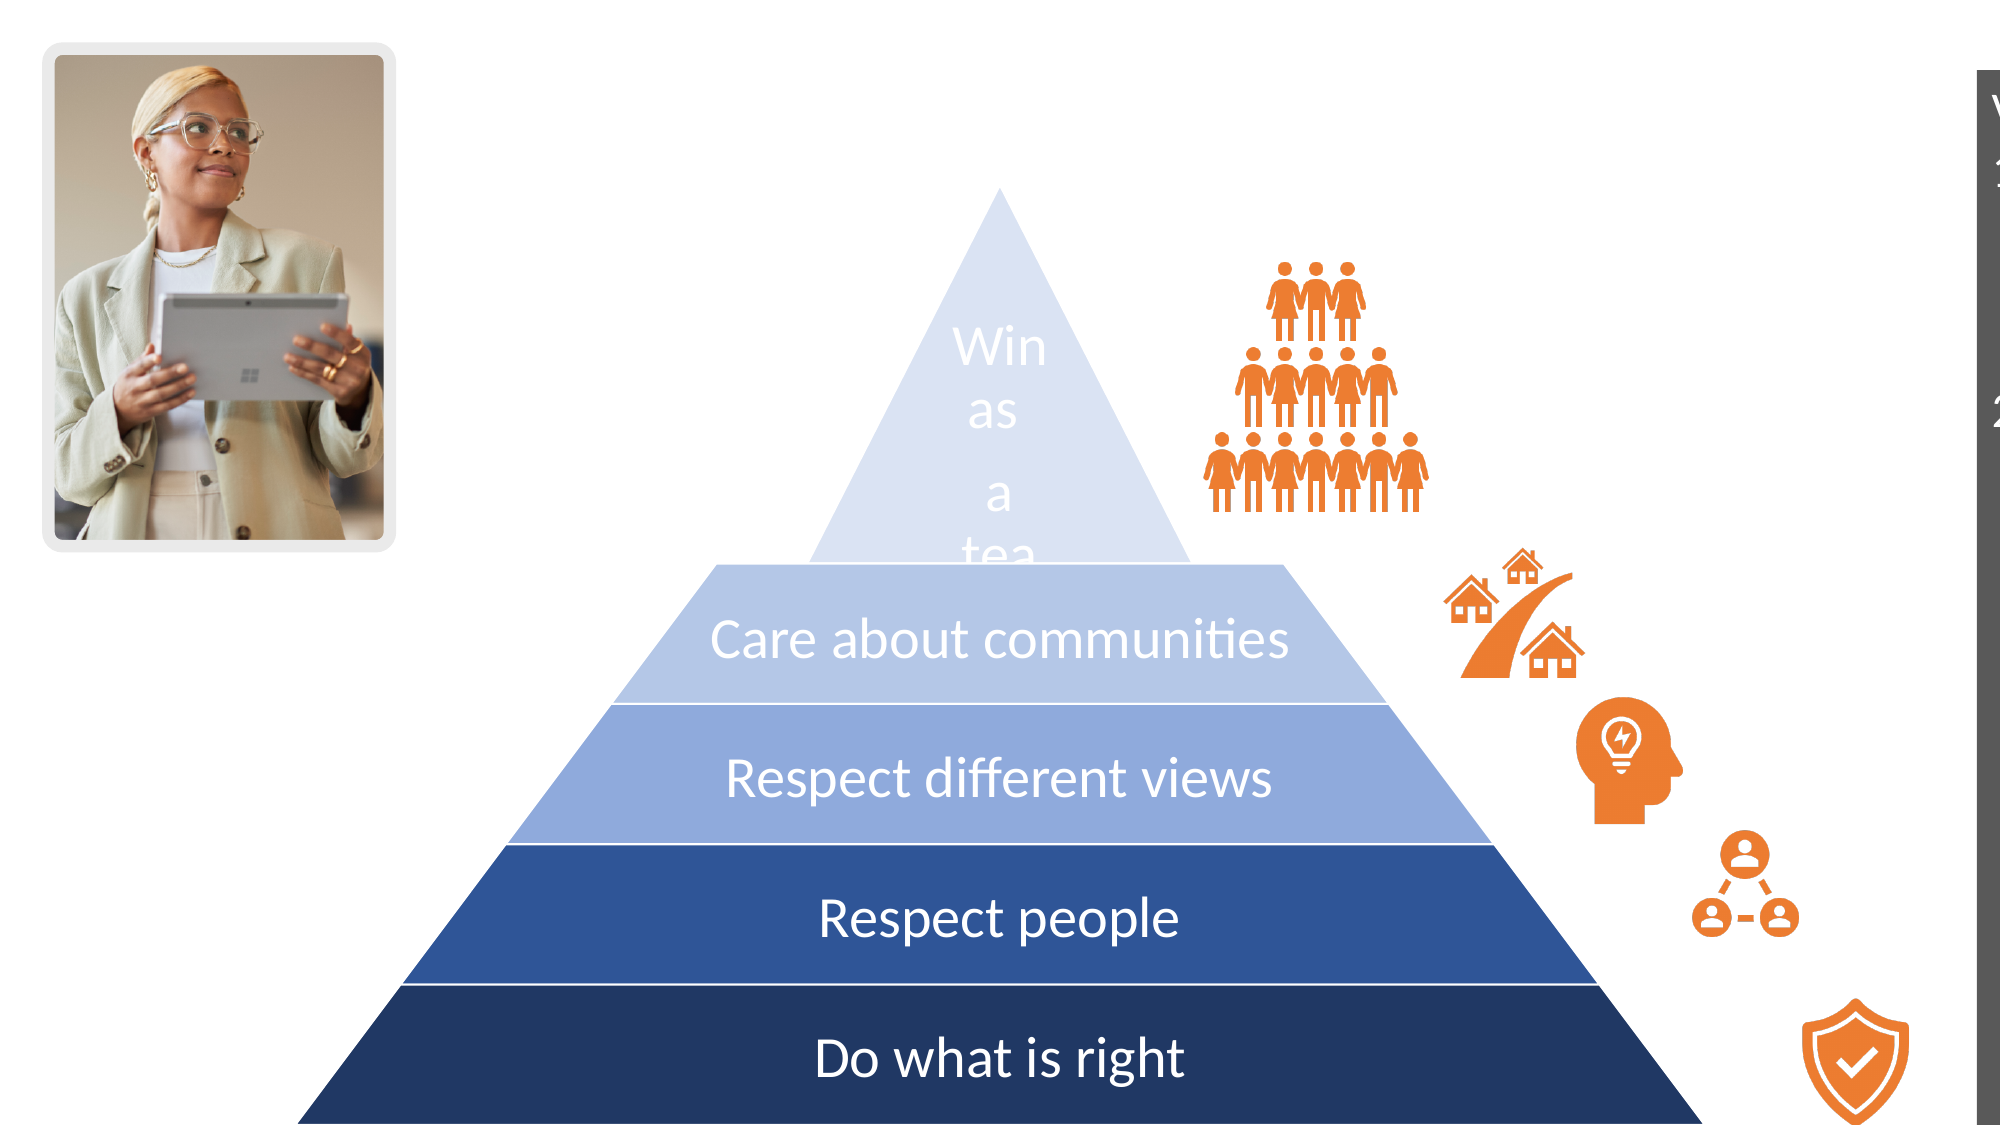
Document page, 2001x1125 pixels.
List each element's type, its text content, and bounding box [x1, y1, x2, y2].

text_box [295, 185, 1705, 1125]
picture [48, 48, 390, 547]
picture [1780, 986, 1931, 1125]
text_box Visualization notes: The characters, callouts and text show up in sync with the VO VO {Starting from bottom and moving towards the top} – We do what is right by being reliable and consistent We respect people and their views We care about communities because they help us in delivering the best possible product. And when we offer what the customers want, we win as a team. We excel as one Blue box. Image/ callout visibility: Each section of the pyramid including the icons to be displayed in sync with the VO {bottom to top} This slide transitions to the next slide when user clicks Next [1976, 70, 2000, 1125]
picture [1176, 250, 1450, 523]
picture [1438, 538, 1821, 959]
